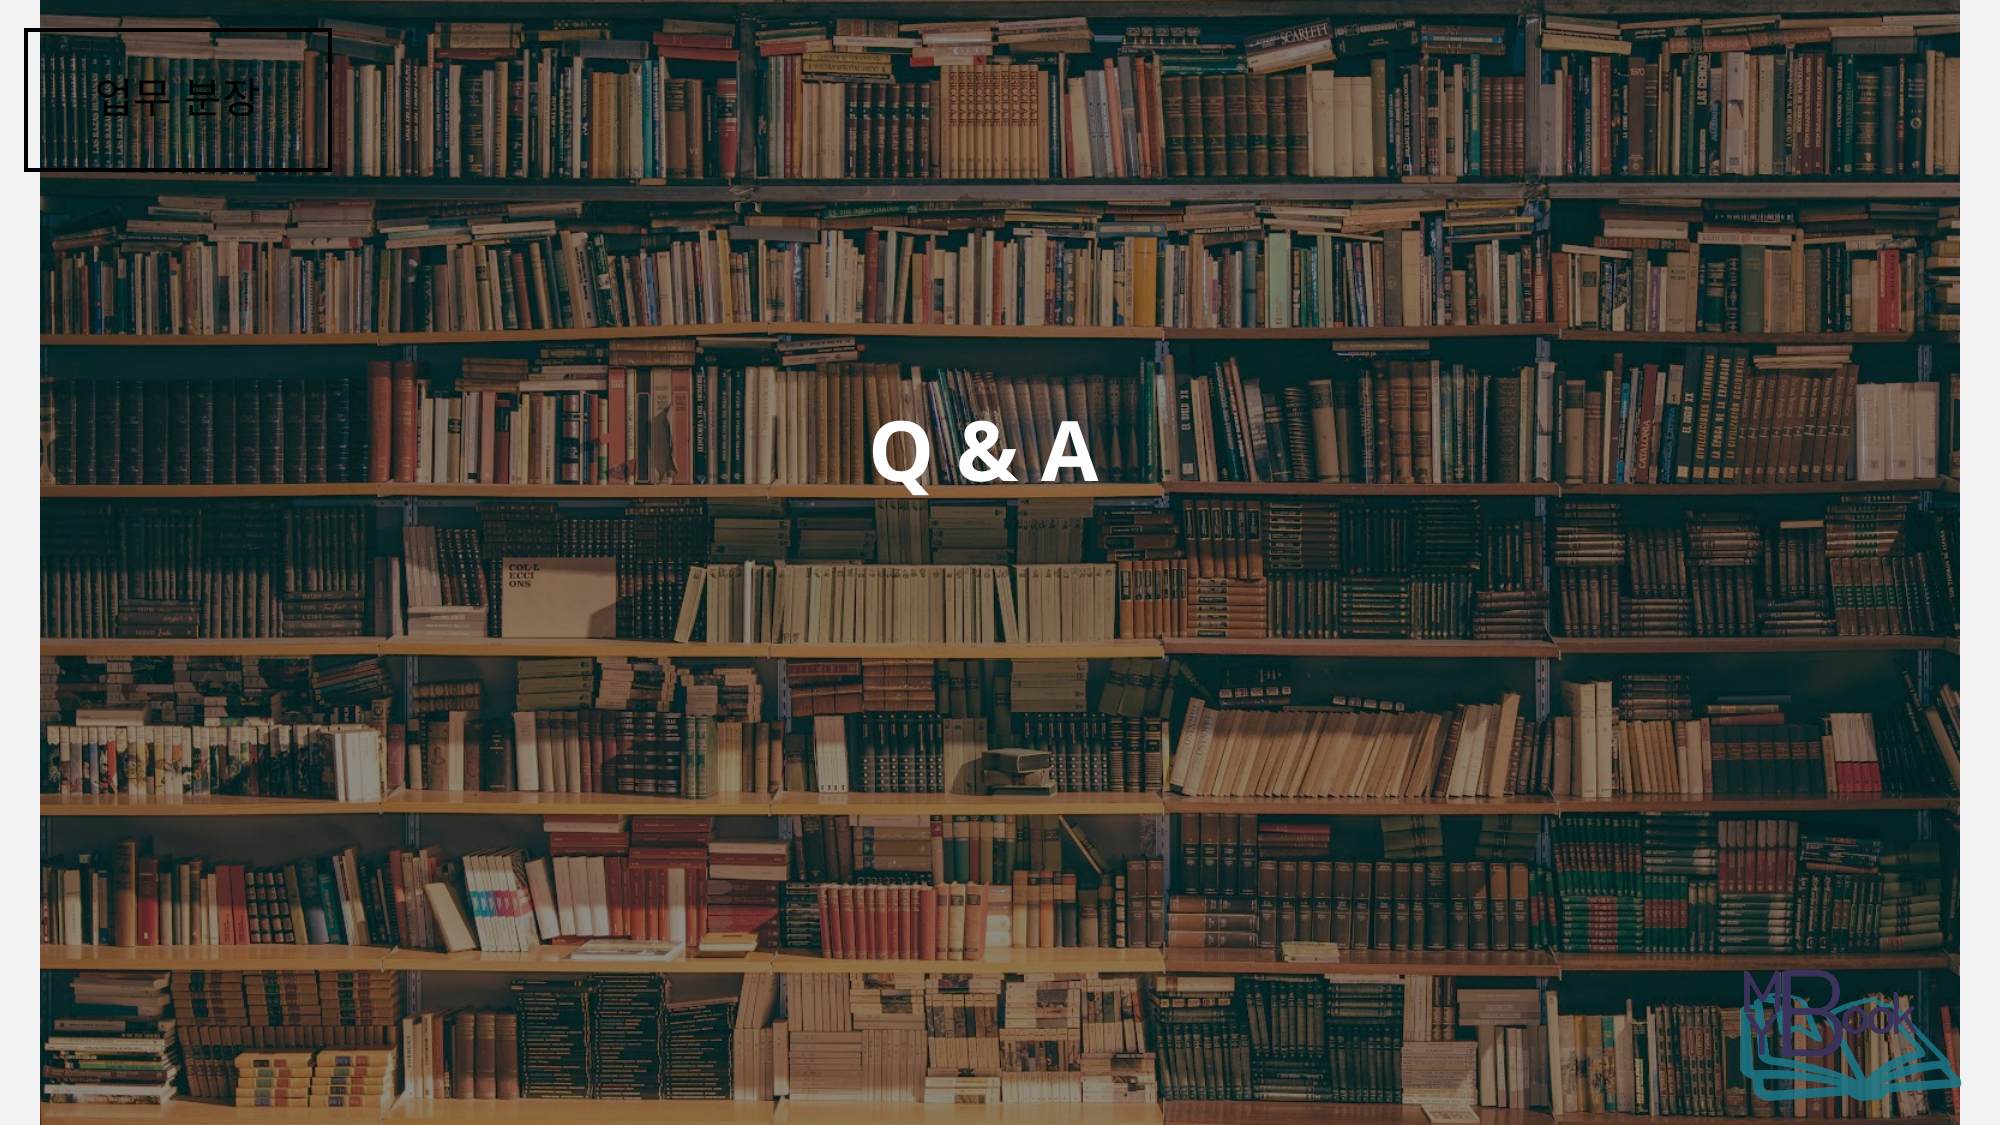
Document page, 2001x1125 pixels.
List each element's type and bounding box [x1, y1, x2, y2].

text_box [26, 29, 330, 171]
picture [40, 0, 1978, 1125]
